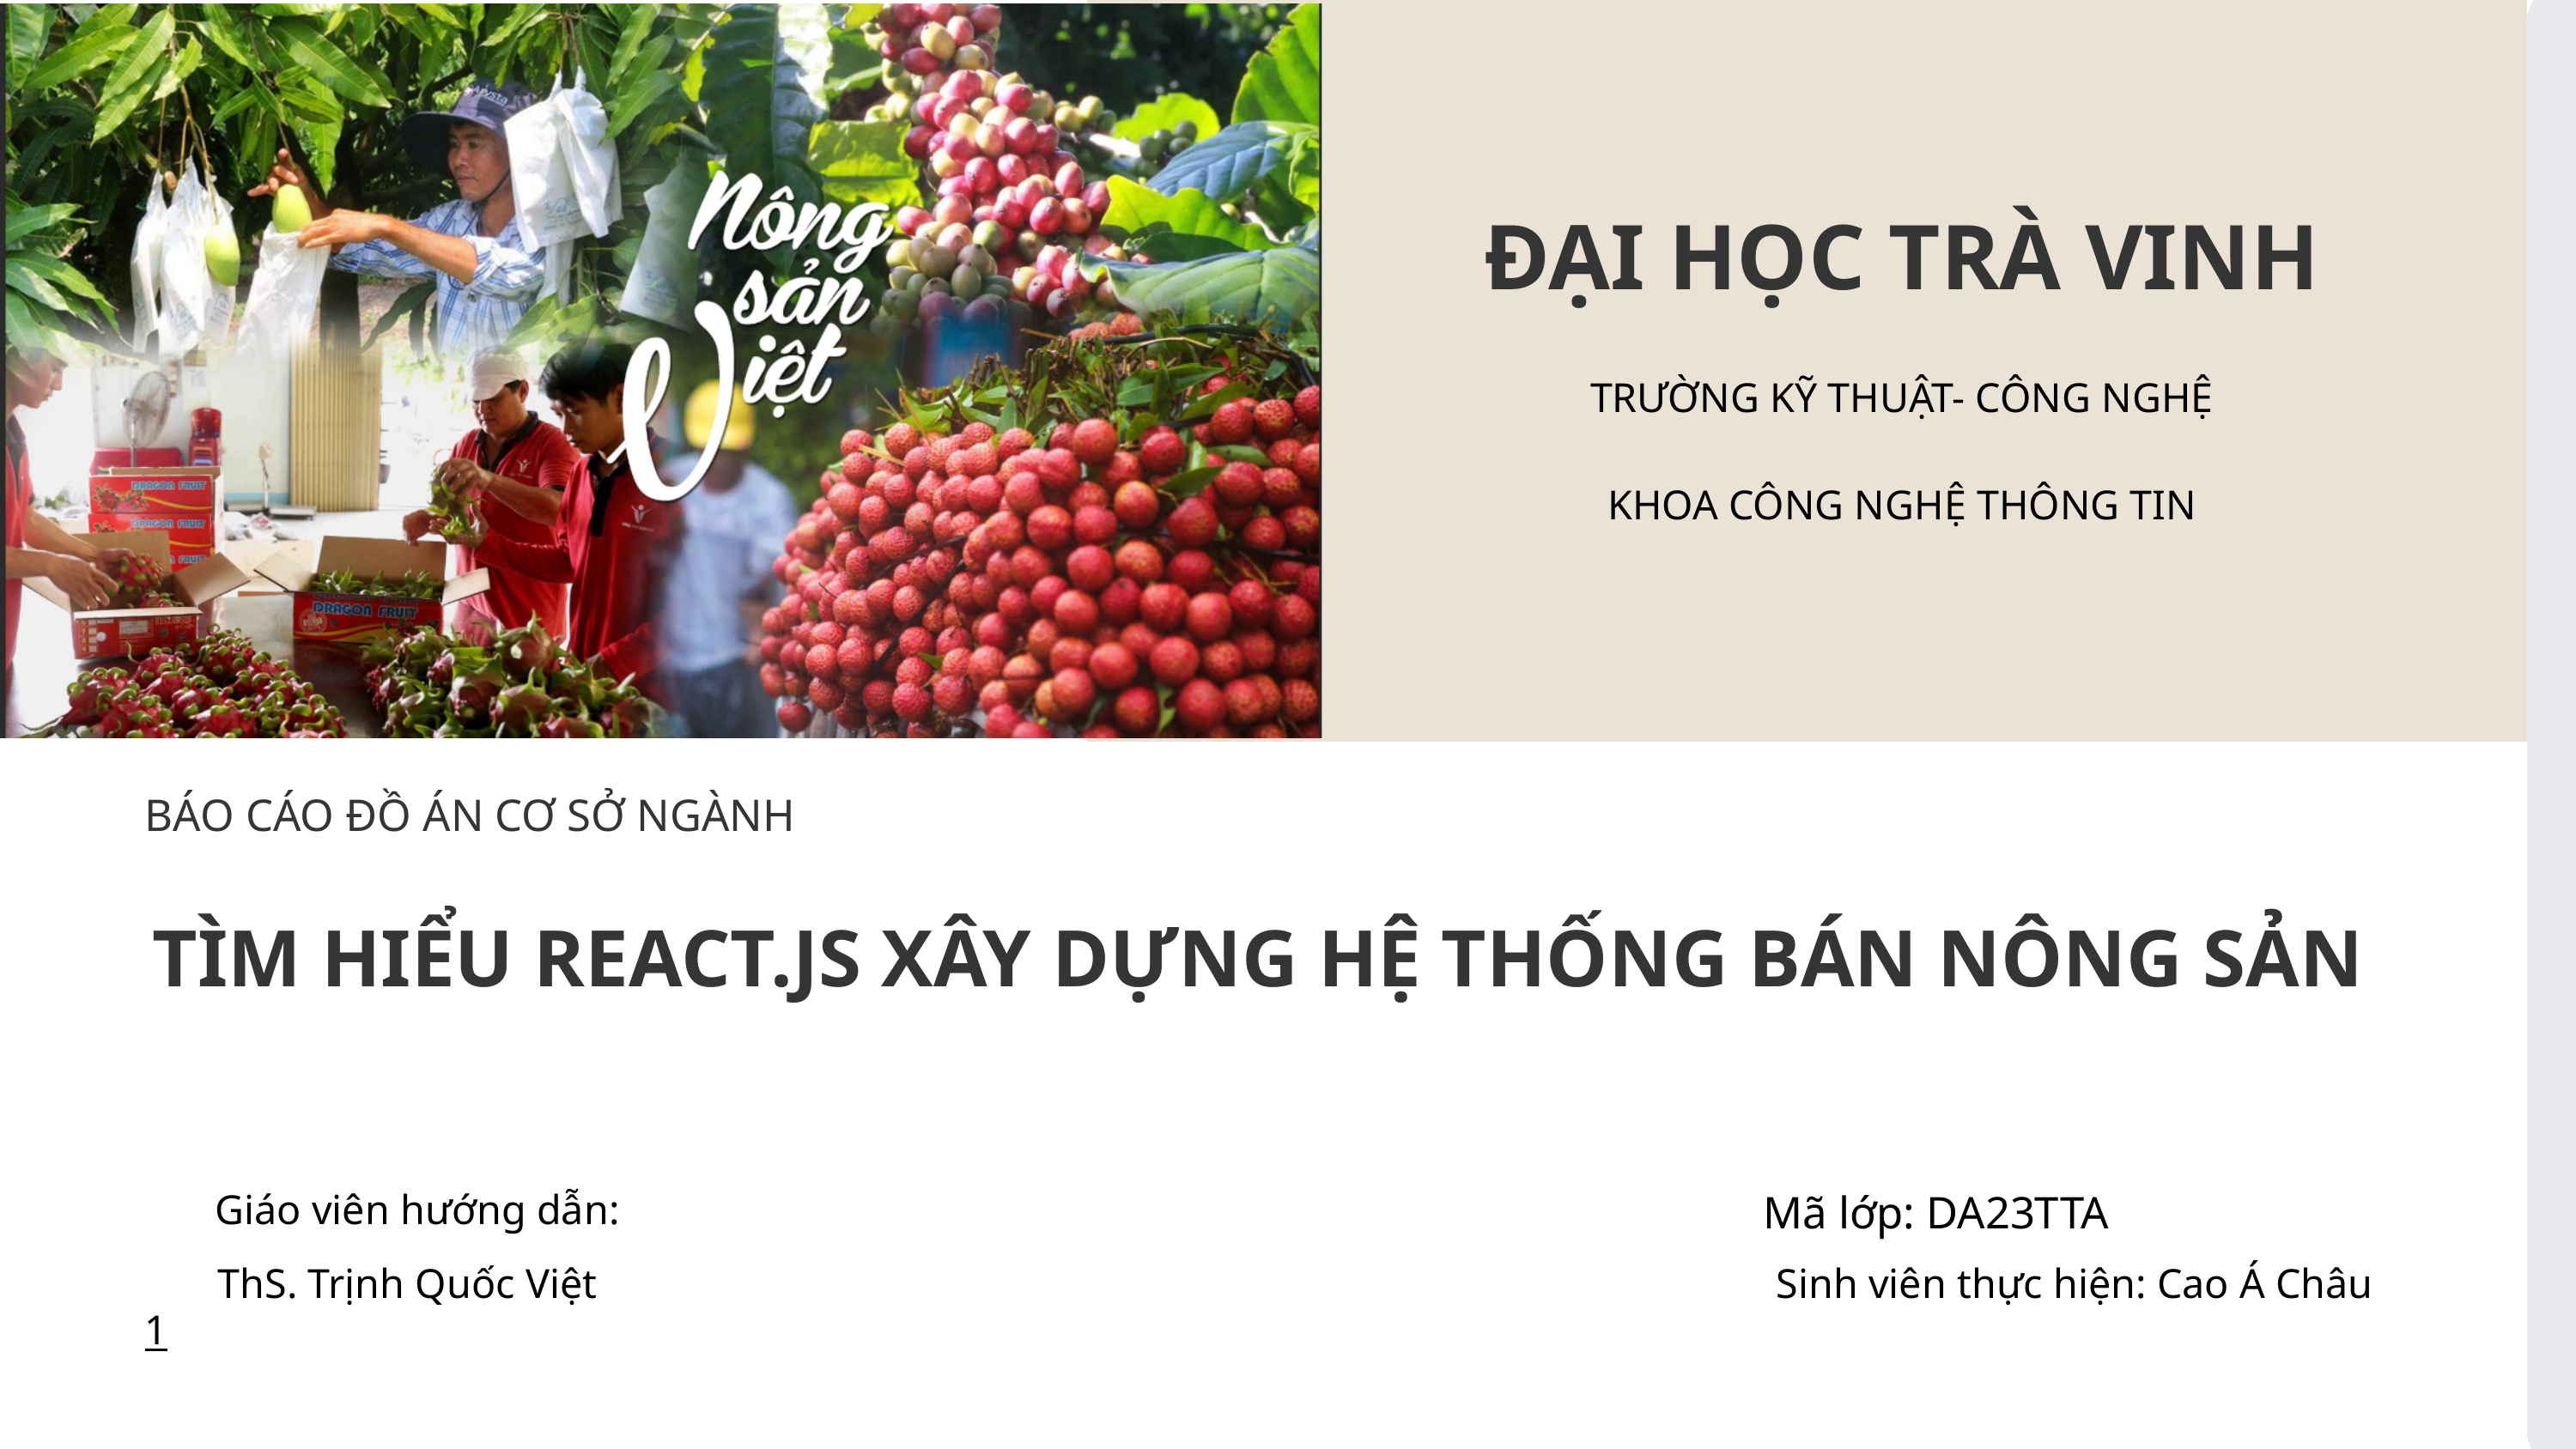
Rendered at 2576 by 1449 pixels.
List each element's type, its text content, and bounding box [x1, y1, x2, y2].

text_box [0, 3, 1322, 738]
text_box 1 [144, 1296, 161, 1354]
text_box Giáo viên hướng dẫn: [215, 1176, 702, 1234]
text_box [1086, 0, 2521, 742]
text_box Sinh viên thực hiện: Cao Á Châu [1763, 1250, 2387, 1307]
text_box ThS. Trịnh Quốc Việt [215, 1250, 600, 1307]
text_box Mã lớp: DA23TTA [1763, 1176, 2329, 1238]
text_box TÌM HIỂU REACT.JS XÂY DỰNG HỆ THỐNG BÁN NÔNG SẢN [152, 885, 2521, 1120]
text_box BÁO CÁO ĐỒ ÁN CƠ SỞ NGÀNH [144, 801, 1355, 840]
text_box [2526, 0, 2576, 1449]
